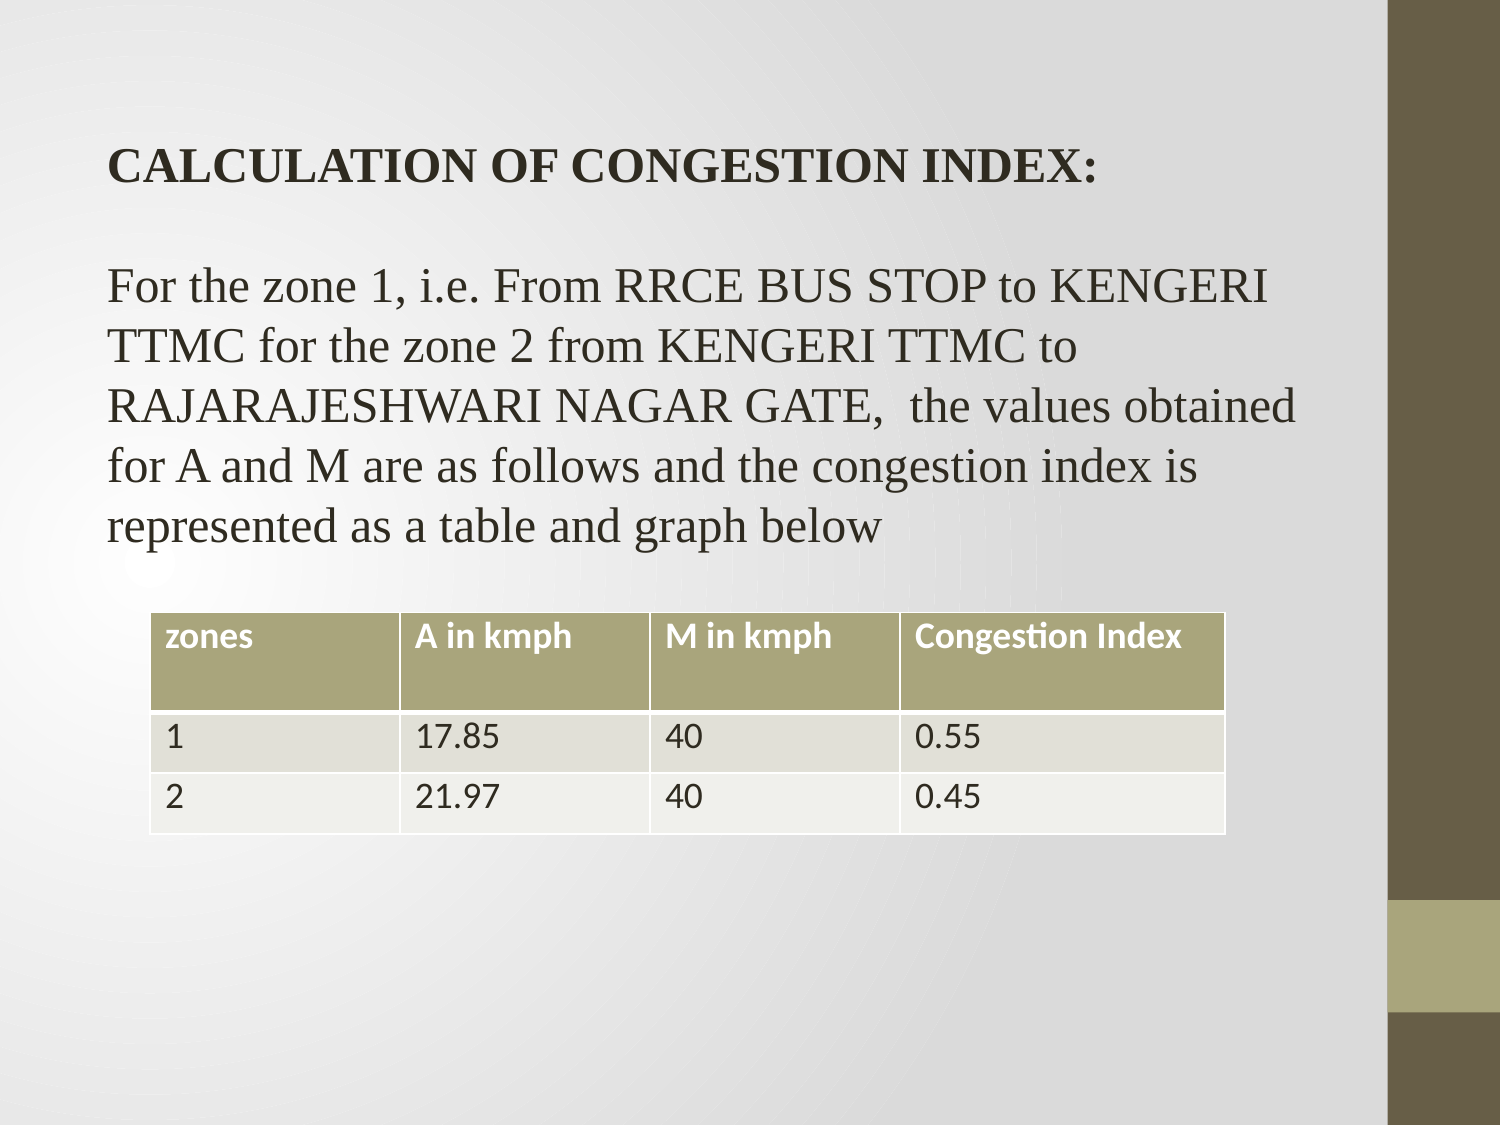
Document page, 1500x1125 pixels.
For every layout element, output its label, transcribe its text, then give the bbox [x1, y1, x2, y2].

table_cell 1 [151, 715, 399, 772]
table_cell 40 [651, 715, 899, 772]
table_header A in kmph [401, 613, 649, 710]
table_cell 0.45 [901, 774, 1224, 833]
table_cell 2 [151, 774, 399, 833]
table_header Congestion Index [901, 613, 1224, 710]
table_header M in kmph [651, 613, 899, 710]
table_cell 21.97 [401, 774, 649, 833]
table_cell 0.55 [901, 715, 1224, 772]
table_cell 17.85 [401, 715, 649, 772]
table_cell 40 [651, 774, 899, 833]
table_header zones [151, 613, 399, 710]
text_box CALCULATION OF CONGESTION INDEX: For the zone 1, i.e. From RRCE BUS STOP to KENGERI TTMC for the zone 2 from KENGERI TTMC to RAJARAJESHWARI NAGAR GATE, the values obtained for A and M are as follows and the congestion index is represented as a table and graph below [92, 124, 1367, 560]
